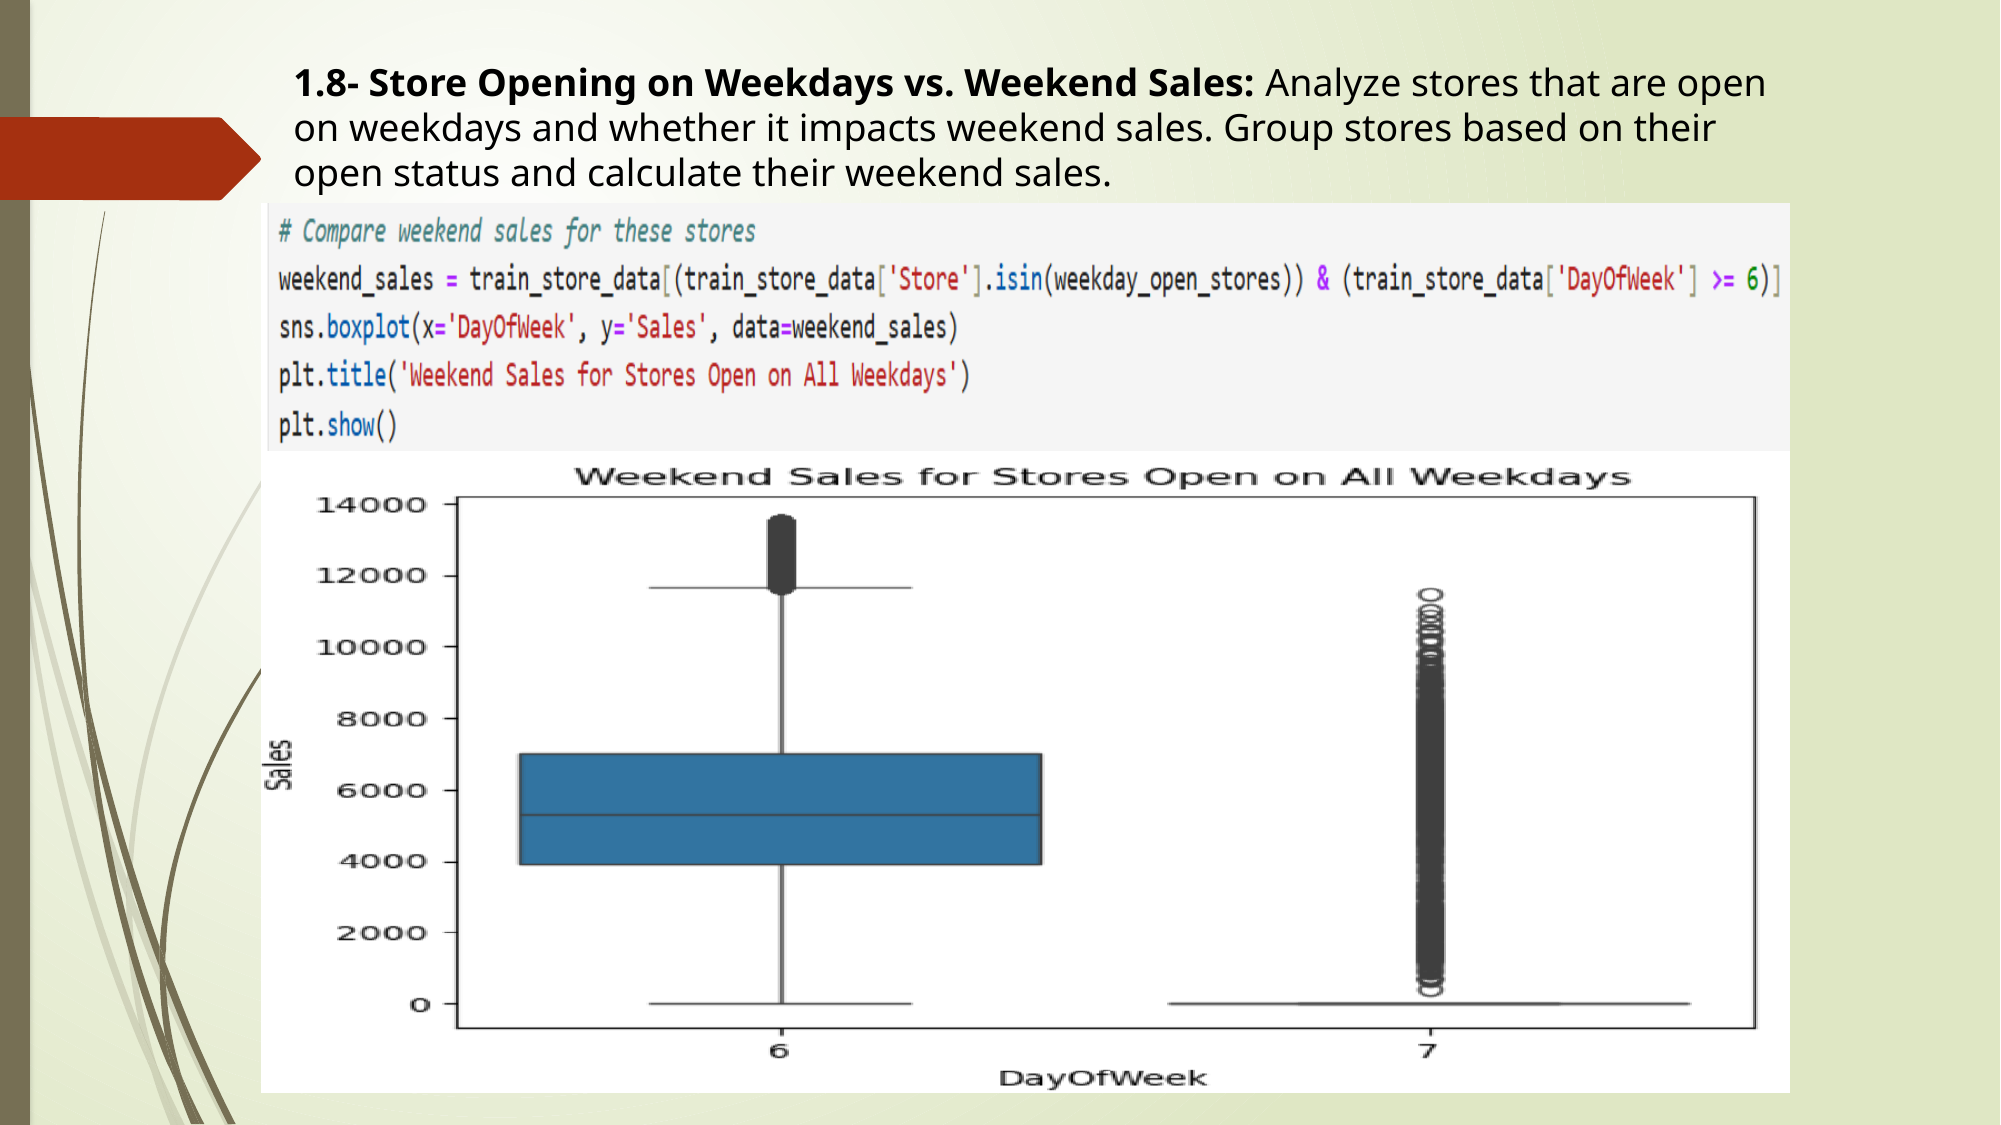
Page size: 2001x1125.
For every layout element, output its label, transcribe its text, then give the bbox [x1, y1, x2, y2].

text_box 1.8- Store Opening on Weekdays vs. Weekend Sales: Analyze stores that are open on weekdays and whether it impacts weekend sales. Group stores based on their open status and calculate their weekend sales. [278, 51, 1808, 202]
picture [260, 203, 1790, 1094]
